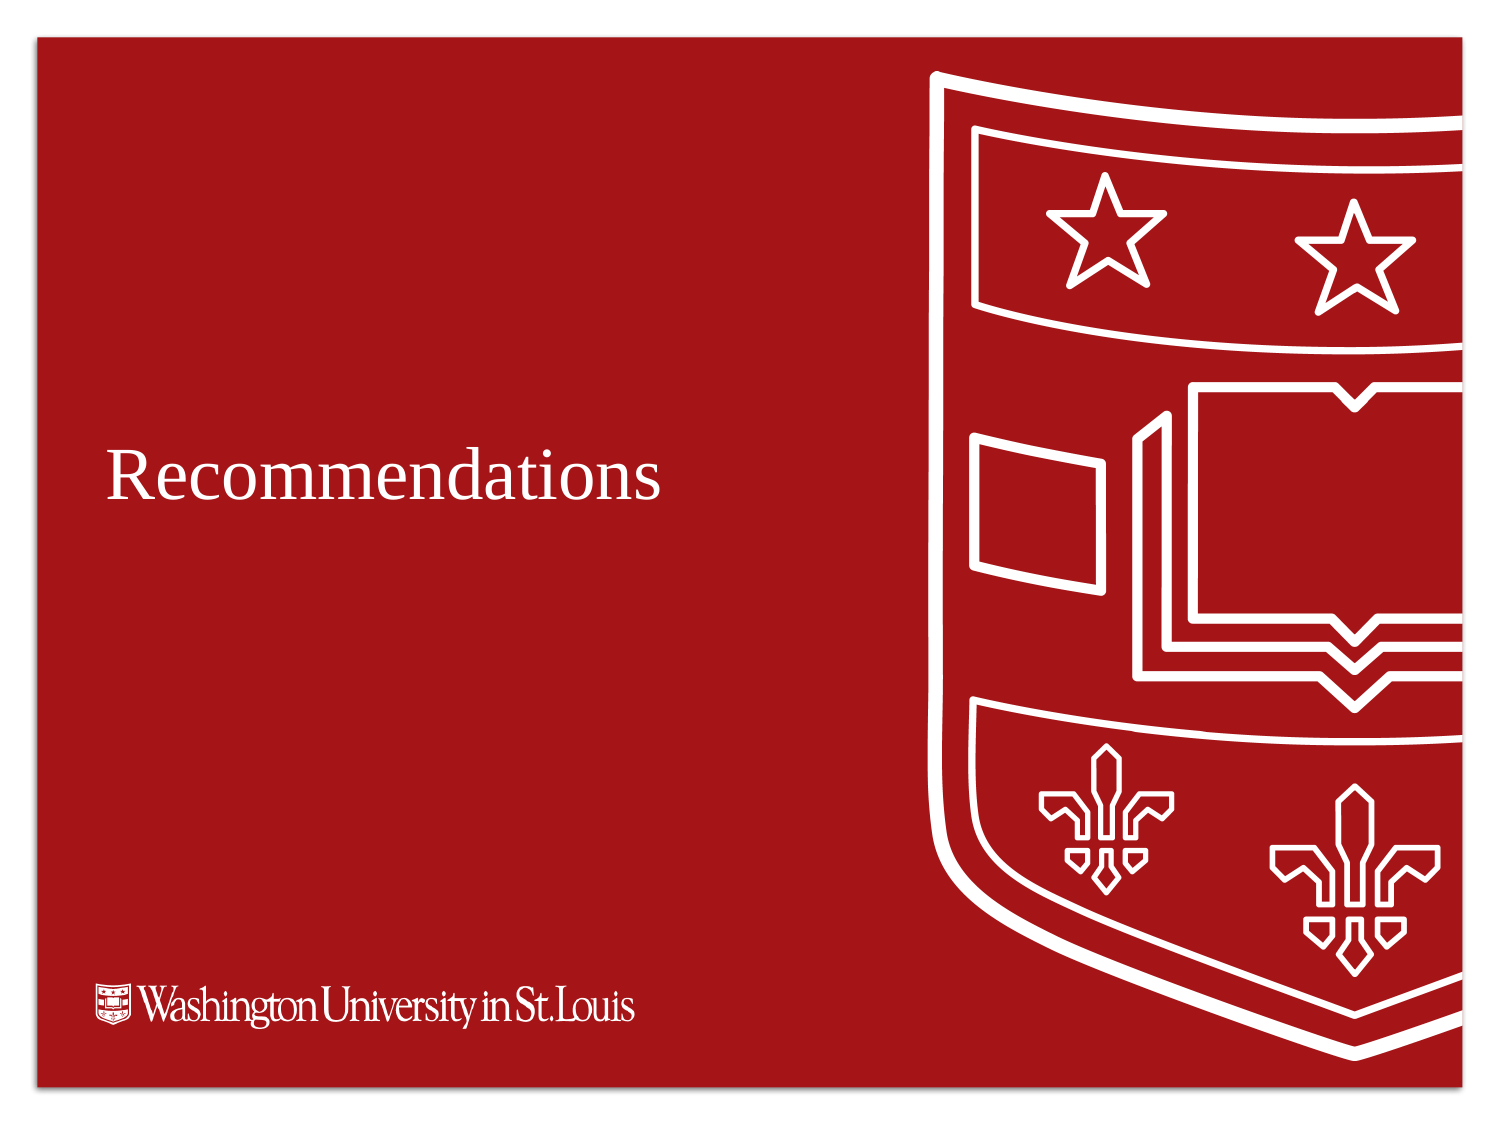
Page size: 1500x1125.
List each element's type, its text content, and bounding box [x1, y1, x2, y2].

title Recommendations [90, 369, 909, 570]
picture [927, 71, 1463, 1061]
picture [68, 959, 661, 1053]
